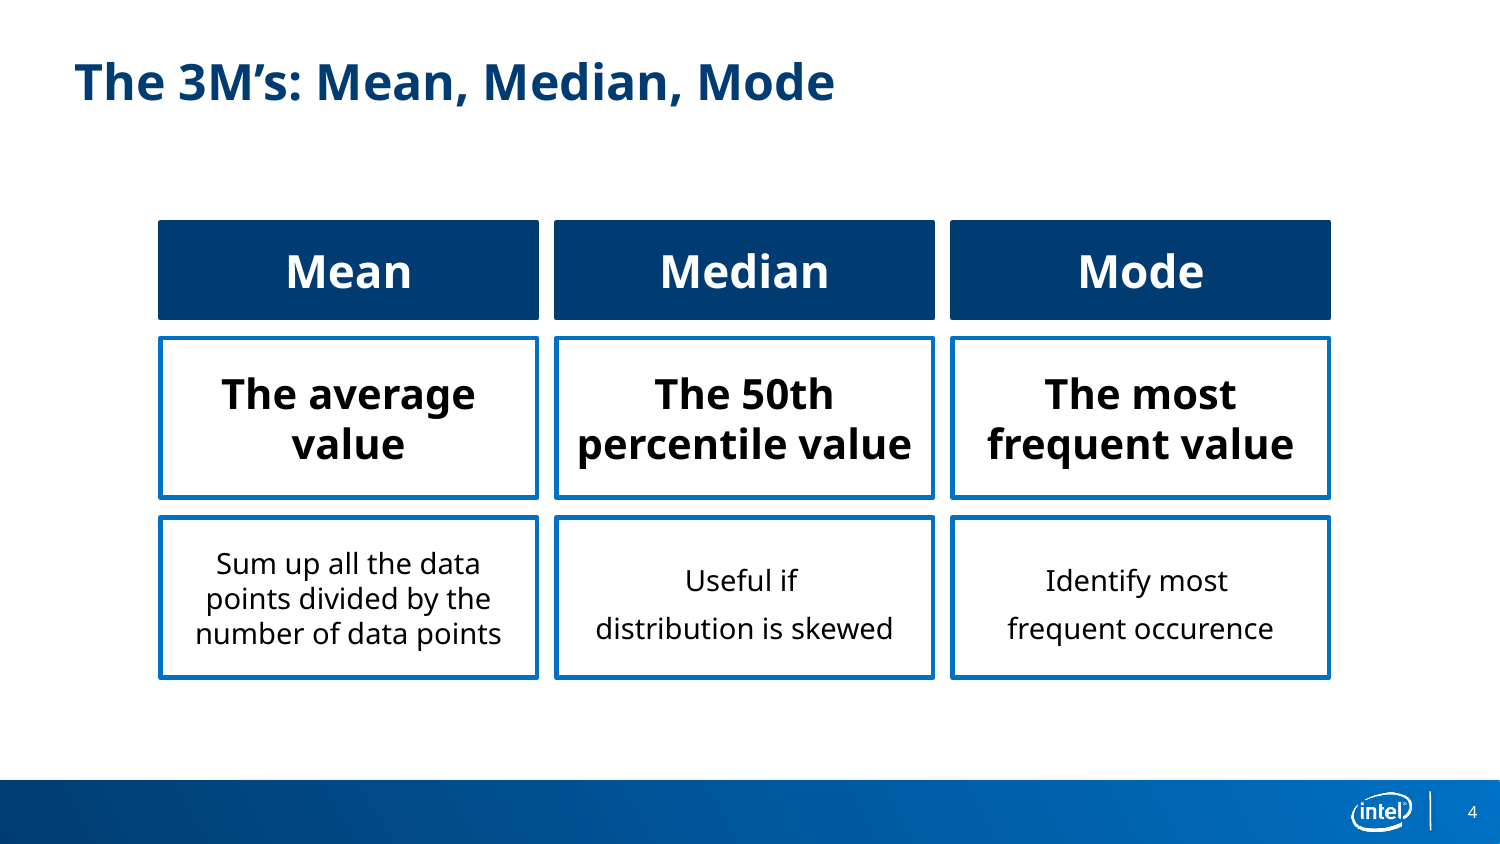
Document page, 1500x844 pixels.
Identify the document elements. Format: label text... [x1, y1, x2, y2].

text_box Mode [952, 222, 1330, 318]
text_box Identify most frequent occurence [952, 517, 1330, 678]
text_box The most frequent value [952, 338, 1330, 498]
text_box Sum up all the data points divided by the number of data points [160, 517, 537, 678]
text_box Useful if distribution is skewed [556, 517, 934, 678]
text_box Median [556, 222, 934, 318]
title The 3M’s: Mean, Median, Mode [74, 50, 1425, 194]
slide_number 4 [1127, 791, 1478, 837]
text_box The 50th percentile value [556, 338, 934, 498]
text_box Mean [160, 222, 537, 318]
text_box The average value [160, 338, 537, 498]
